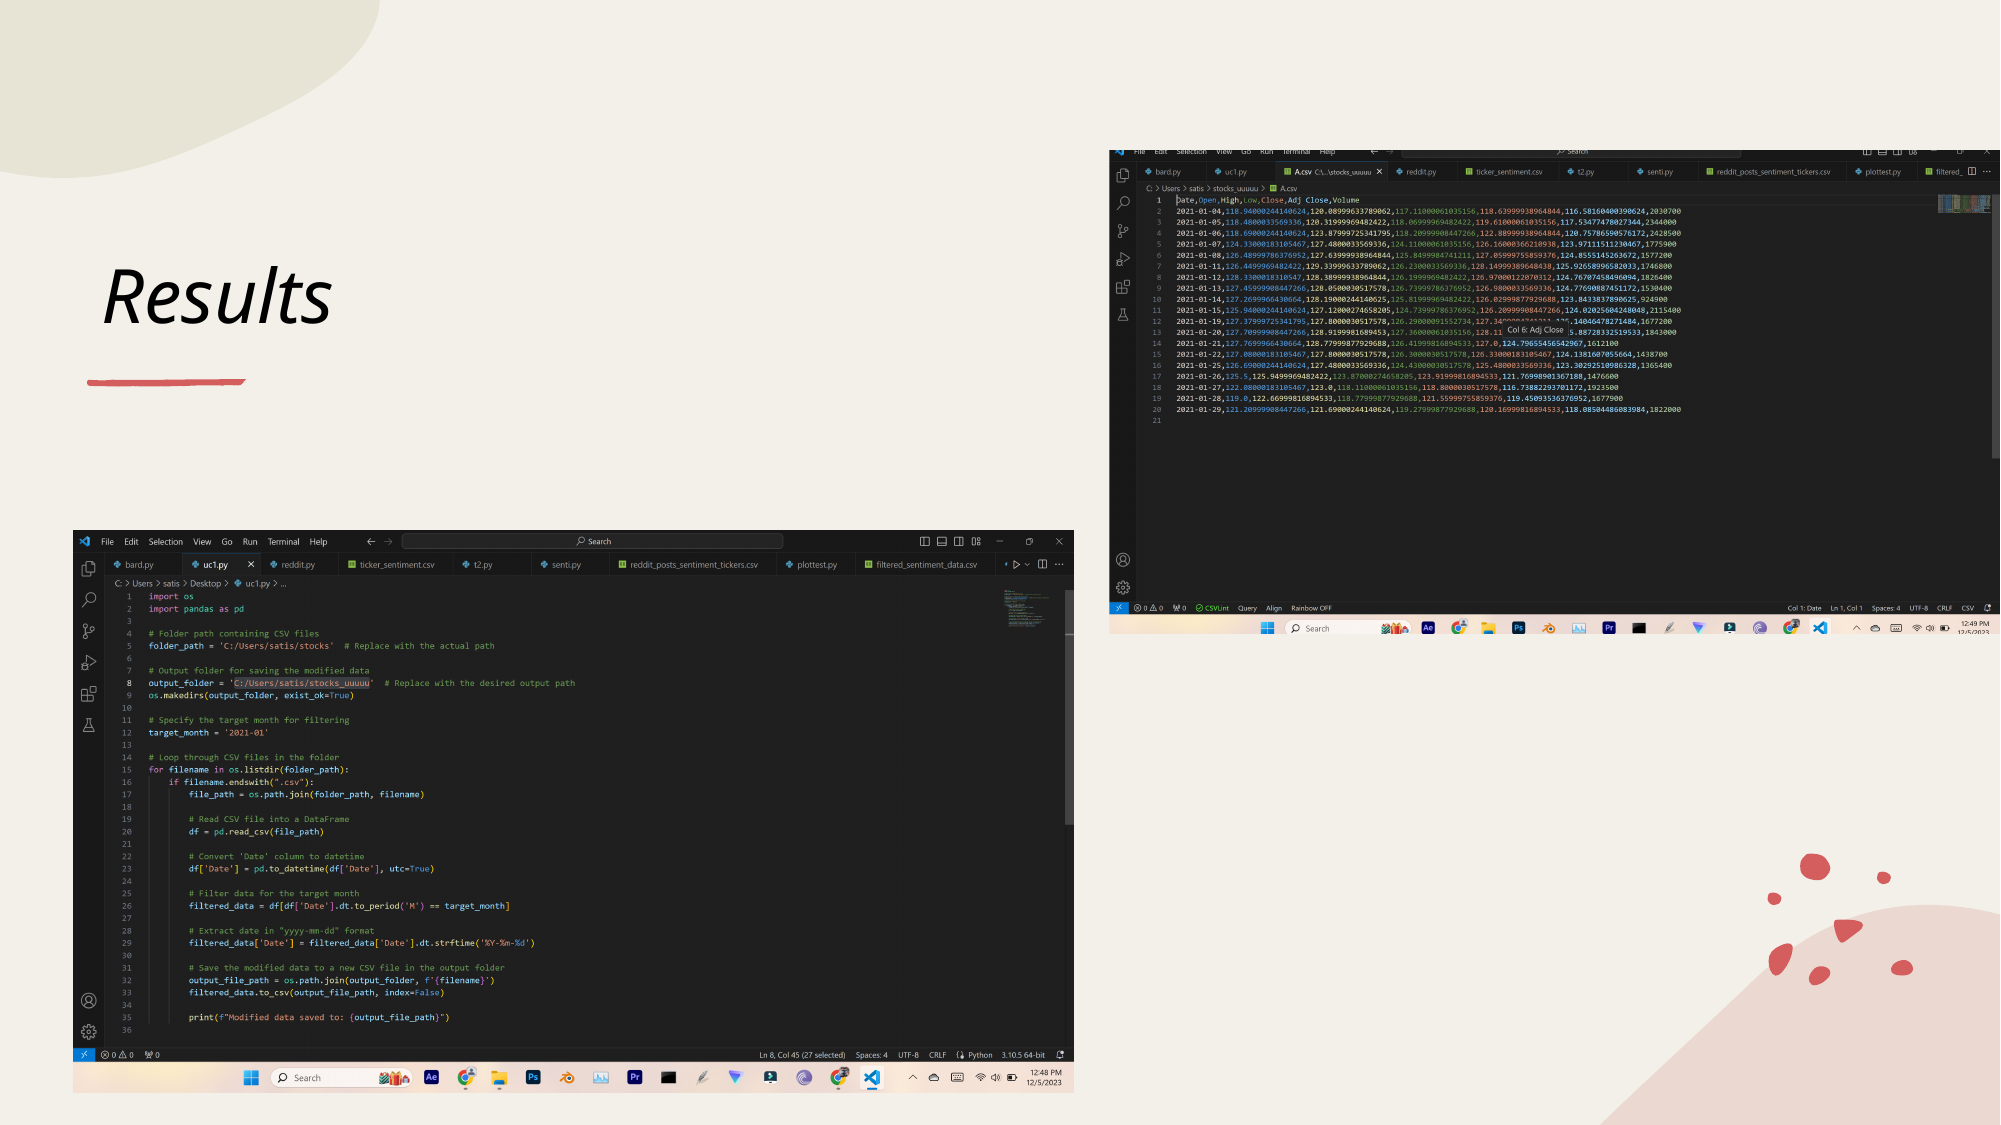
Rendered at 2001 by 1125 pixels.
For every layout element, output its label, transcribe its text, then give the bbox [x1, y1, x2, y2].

picture [1109, 150, 2000, 634]
title Results [86, 129, 1740, 347]
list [73, 530, 1074, 1093]
